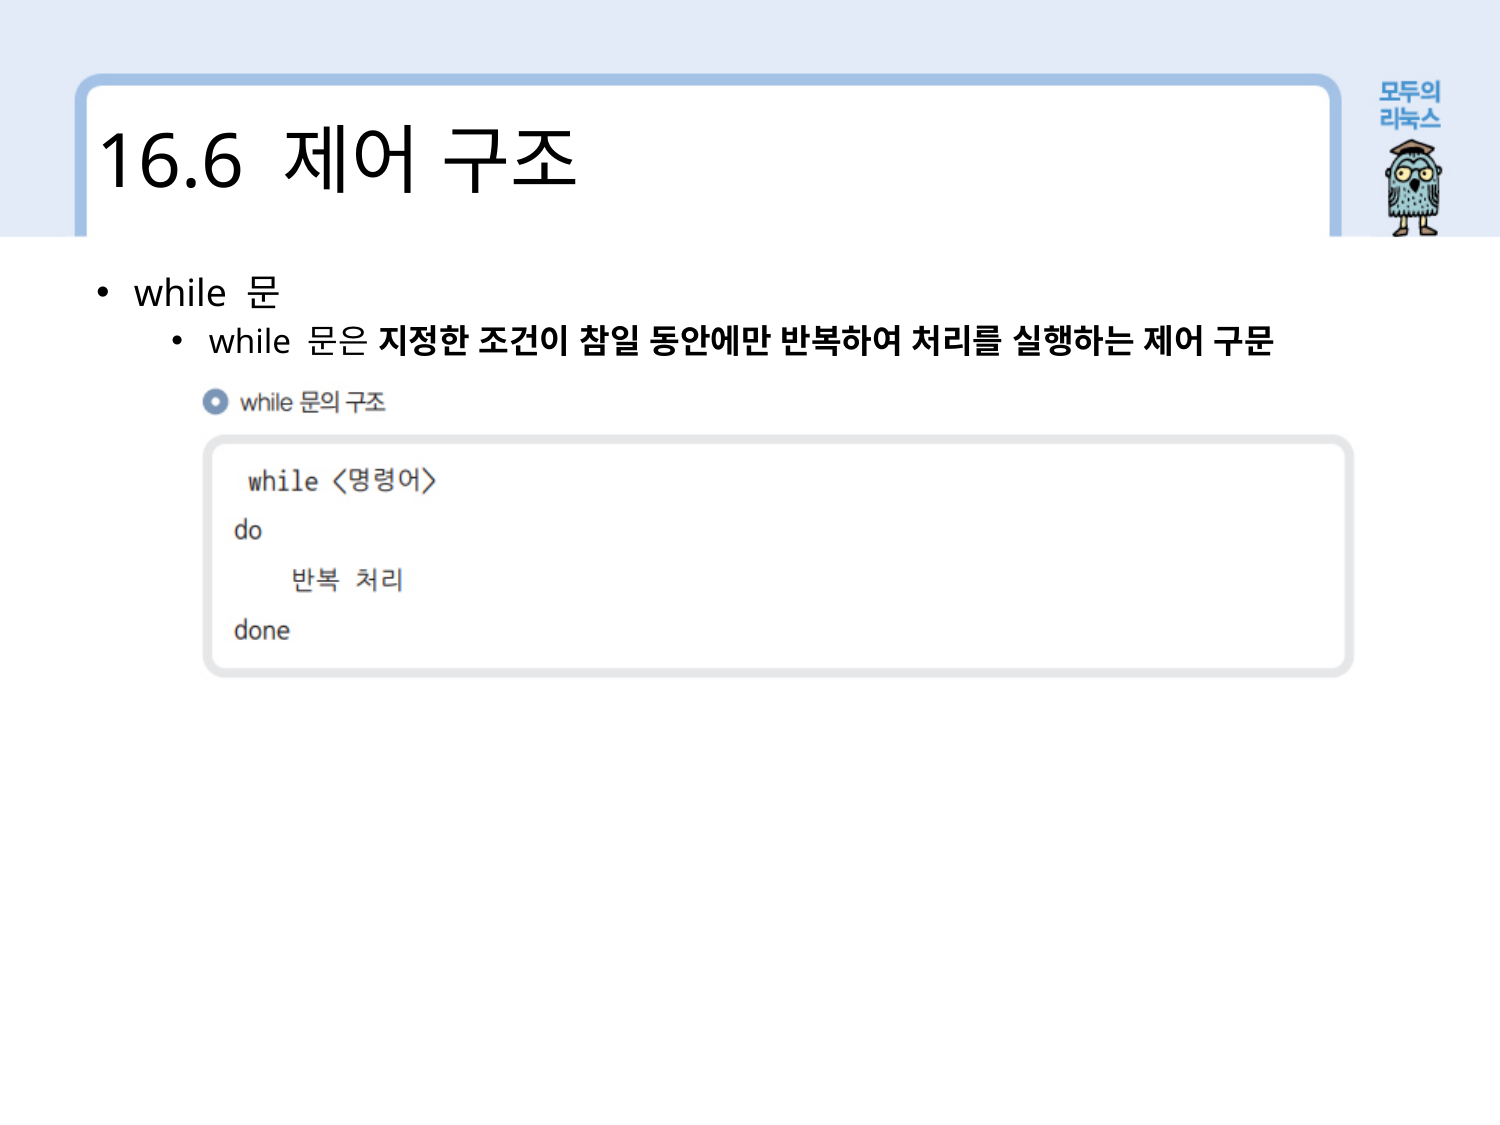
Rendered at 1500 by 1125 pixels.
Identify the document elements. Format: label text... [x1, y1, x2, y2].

text_box 16.6 제어 구조 [81, 115, 1335, 221]
picture [0, 0, 1500, 1125]
text_box while 문 while 문은 지정한 조건이 참일 동안에만 반복하여 처리를 실행하는 제어 구문 [81, 266, 1364, 1024]
